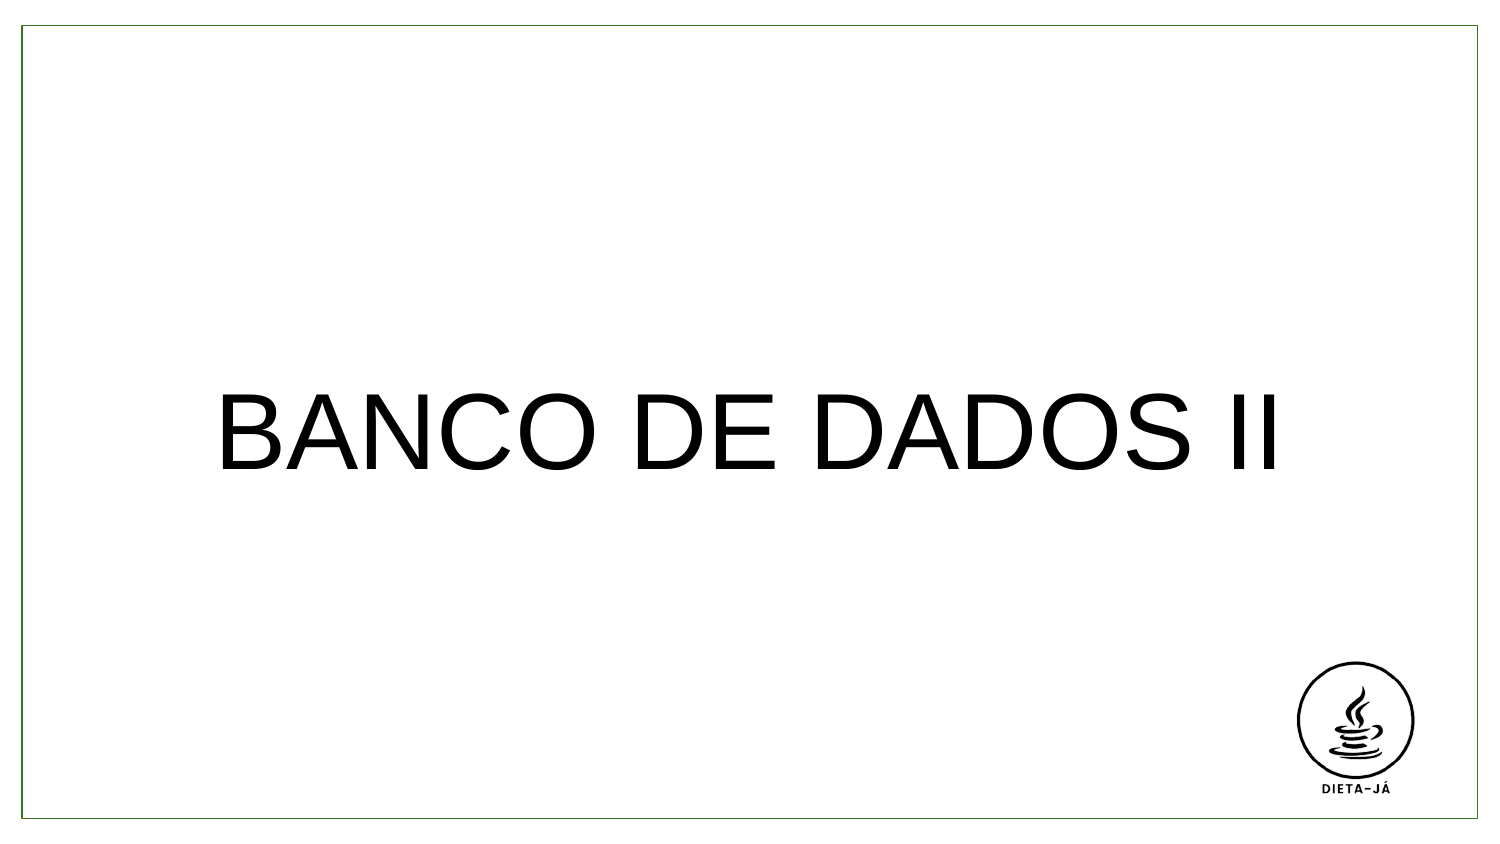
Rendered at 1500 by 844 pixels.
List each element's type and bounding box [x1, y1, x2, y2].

picture [1232, 597, 1480, 844]
text_box [22, 25, 1478, 819]
